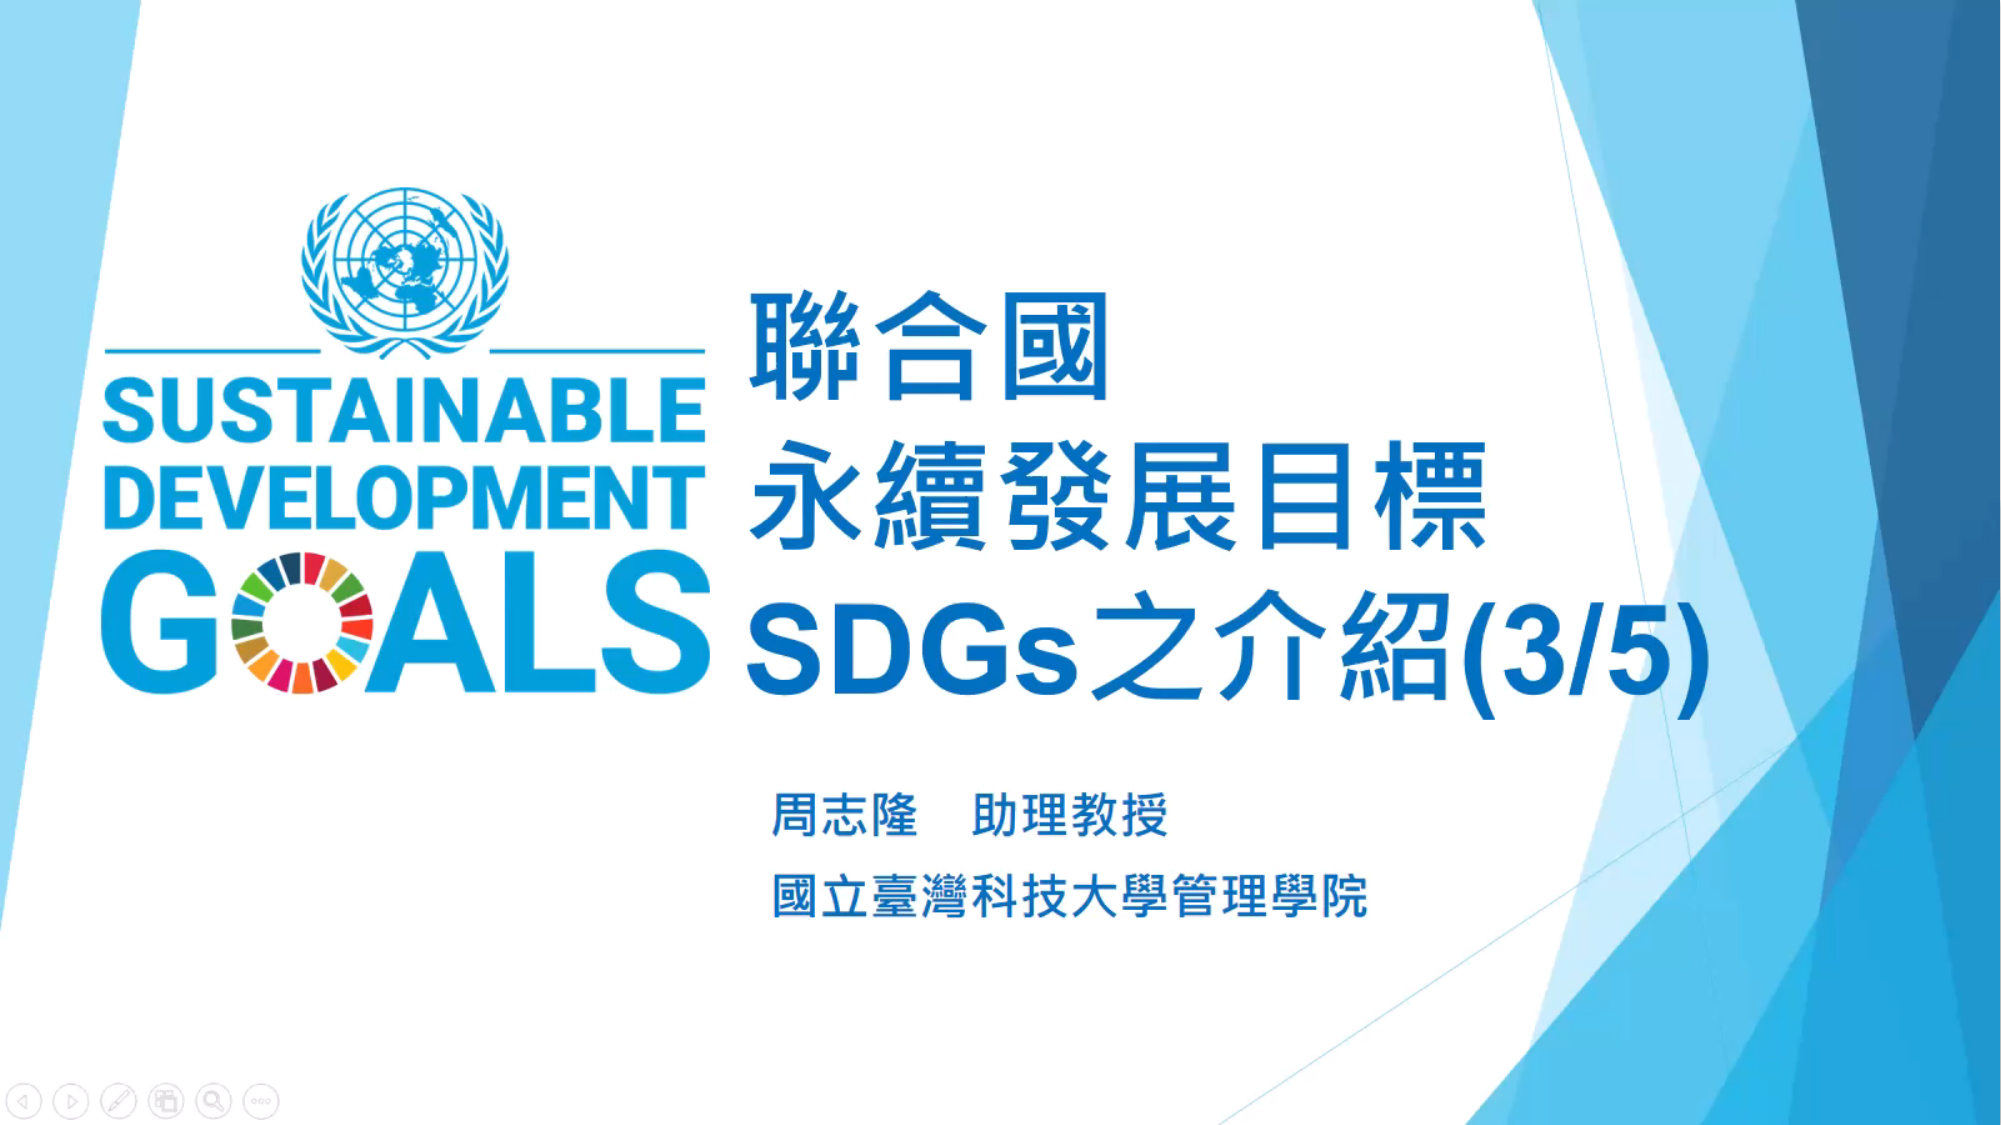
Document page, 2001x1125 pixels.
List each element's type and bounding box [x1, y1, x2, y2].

text_box [0, 0, 2000, 1125]
